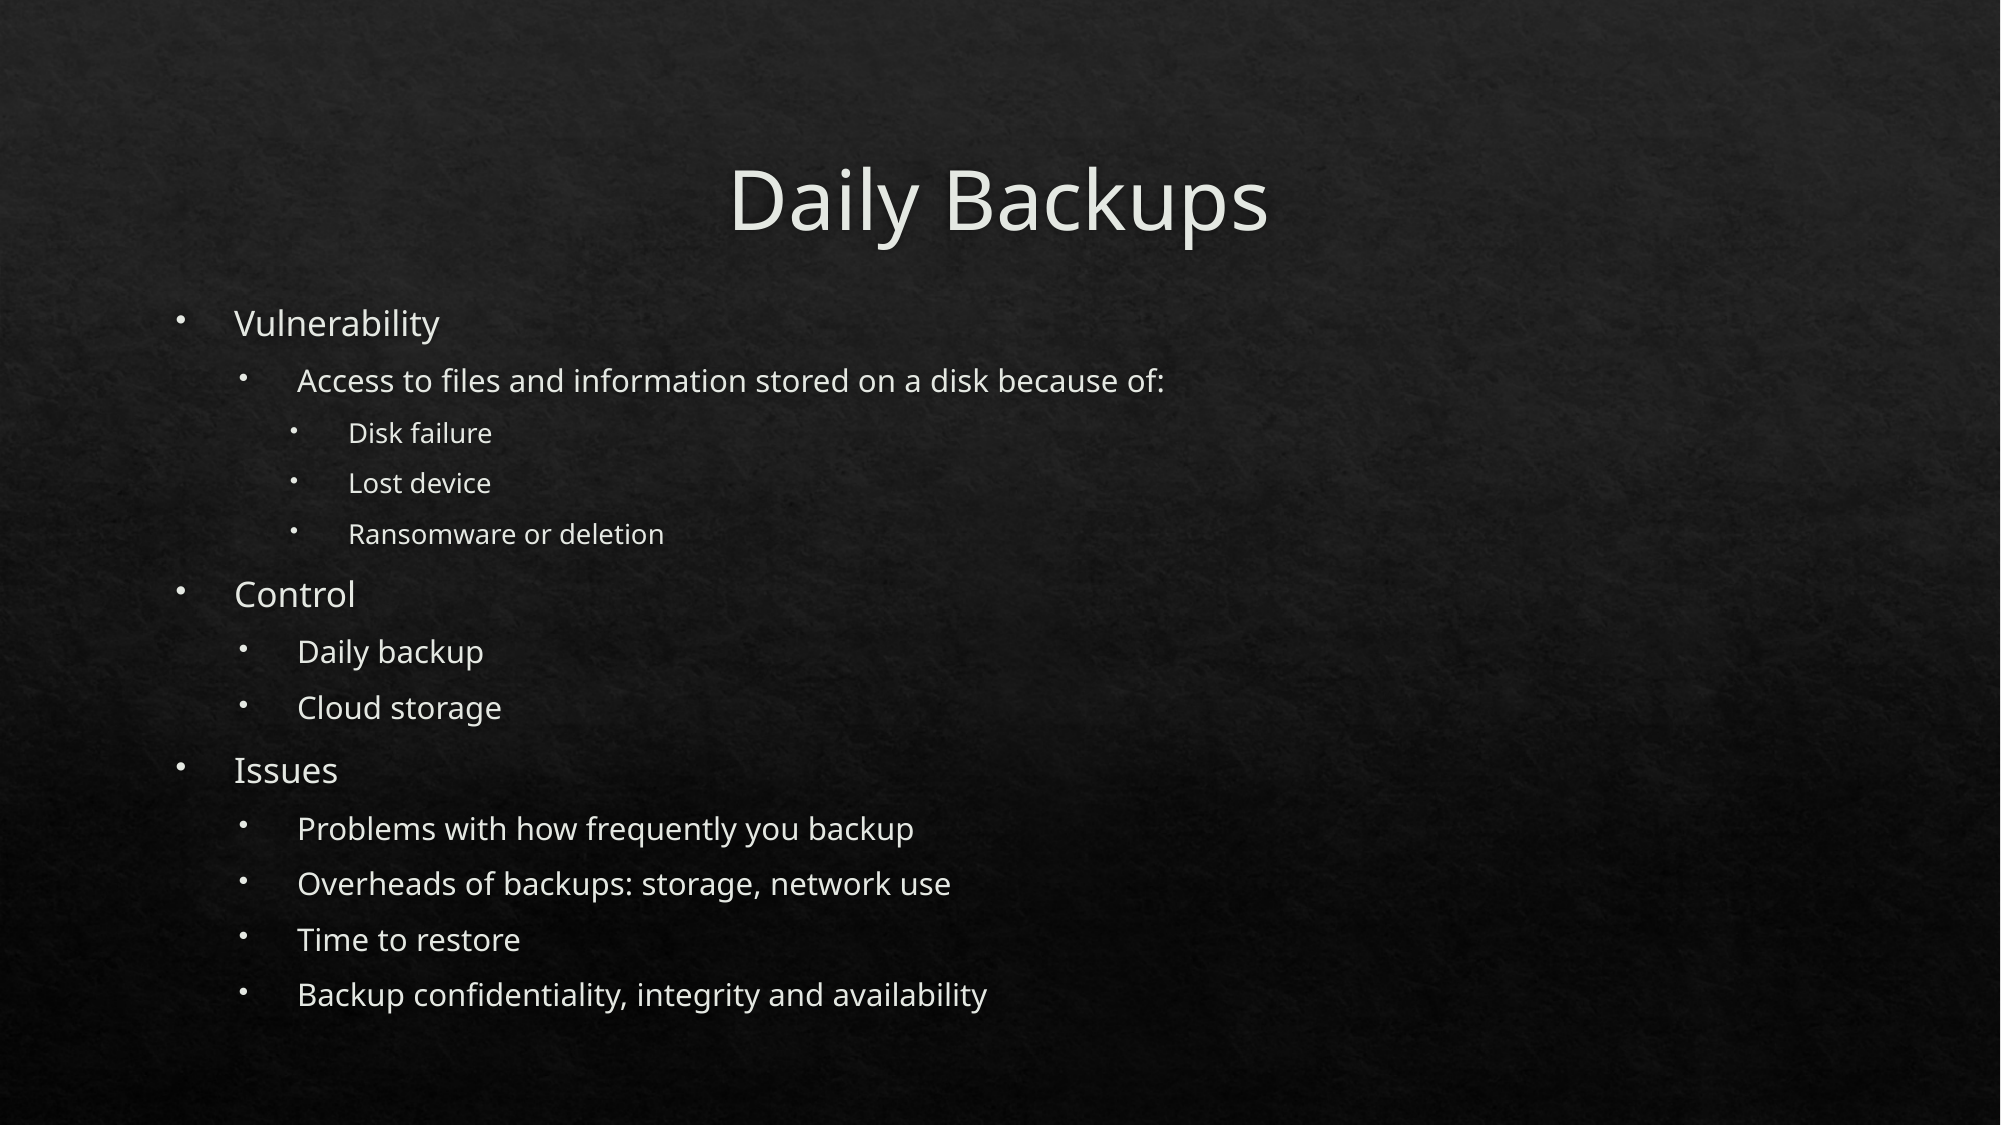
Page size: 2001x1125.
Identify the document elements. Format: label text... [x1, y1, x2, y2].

title Daily Backups [149, 99, 1849, 285]
list Vulnerability Access to files and information stored on a disk because of: Disk failure Lost device Ransomware or deletion Control Daily backup Cloud storage Issues Problems with how frequently you backup Overheads of backups: storage, network use Time to restore Backup confidentiality, integrity and availability [149, 289, 1849, 1025]
